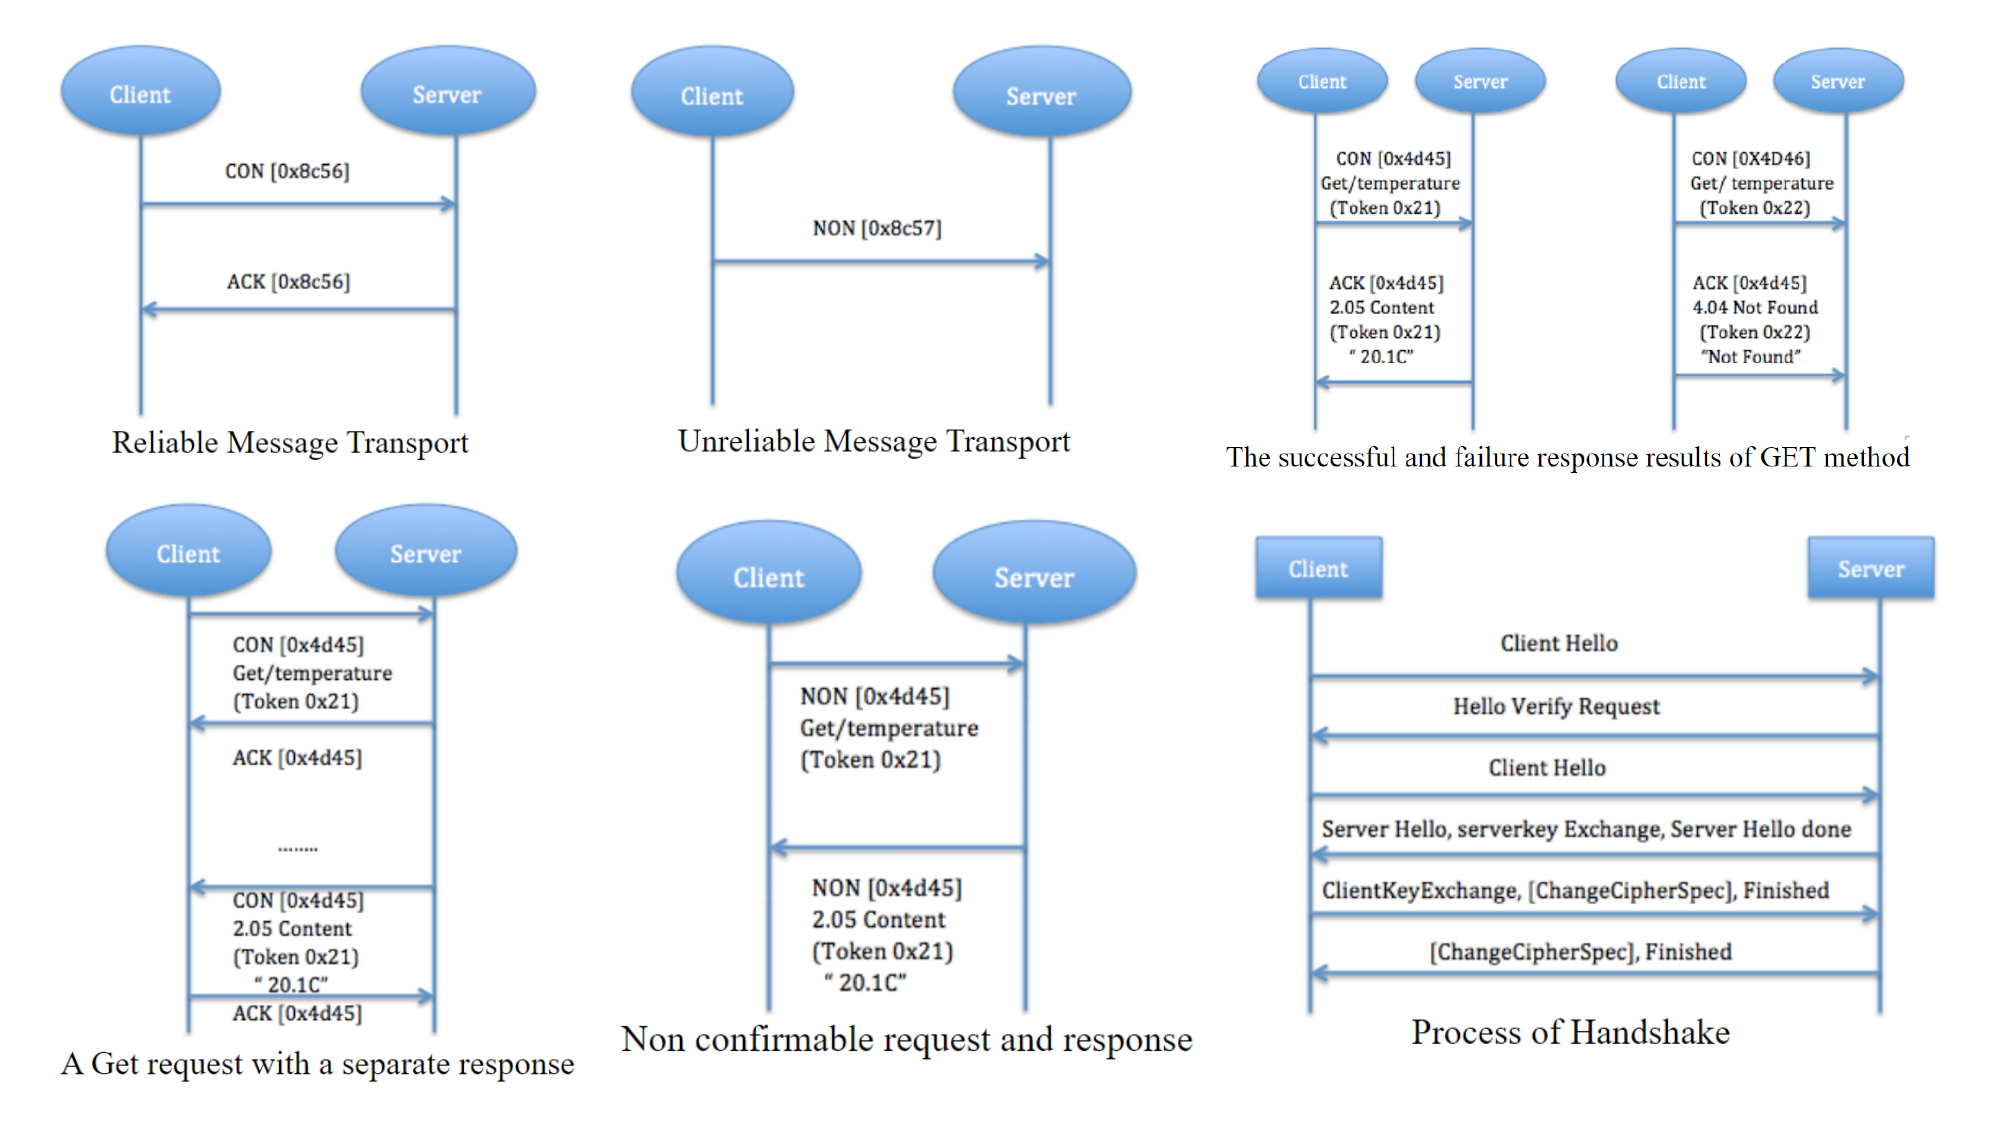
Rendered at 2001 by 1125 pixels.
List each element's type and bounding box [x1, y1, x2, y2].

picture [57, 38, 542, 463]
picture [617, 507, 1202, 1063]
picture [1249, 527, 1943, 1052]
picture [626, 38, 1138, 463]
picture [57, 493, 582, 1087]
picture [1223, 38, 1943, 479]
